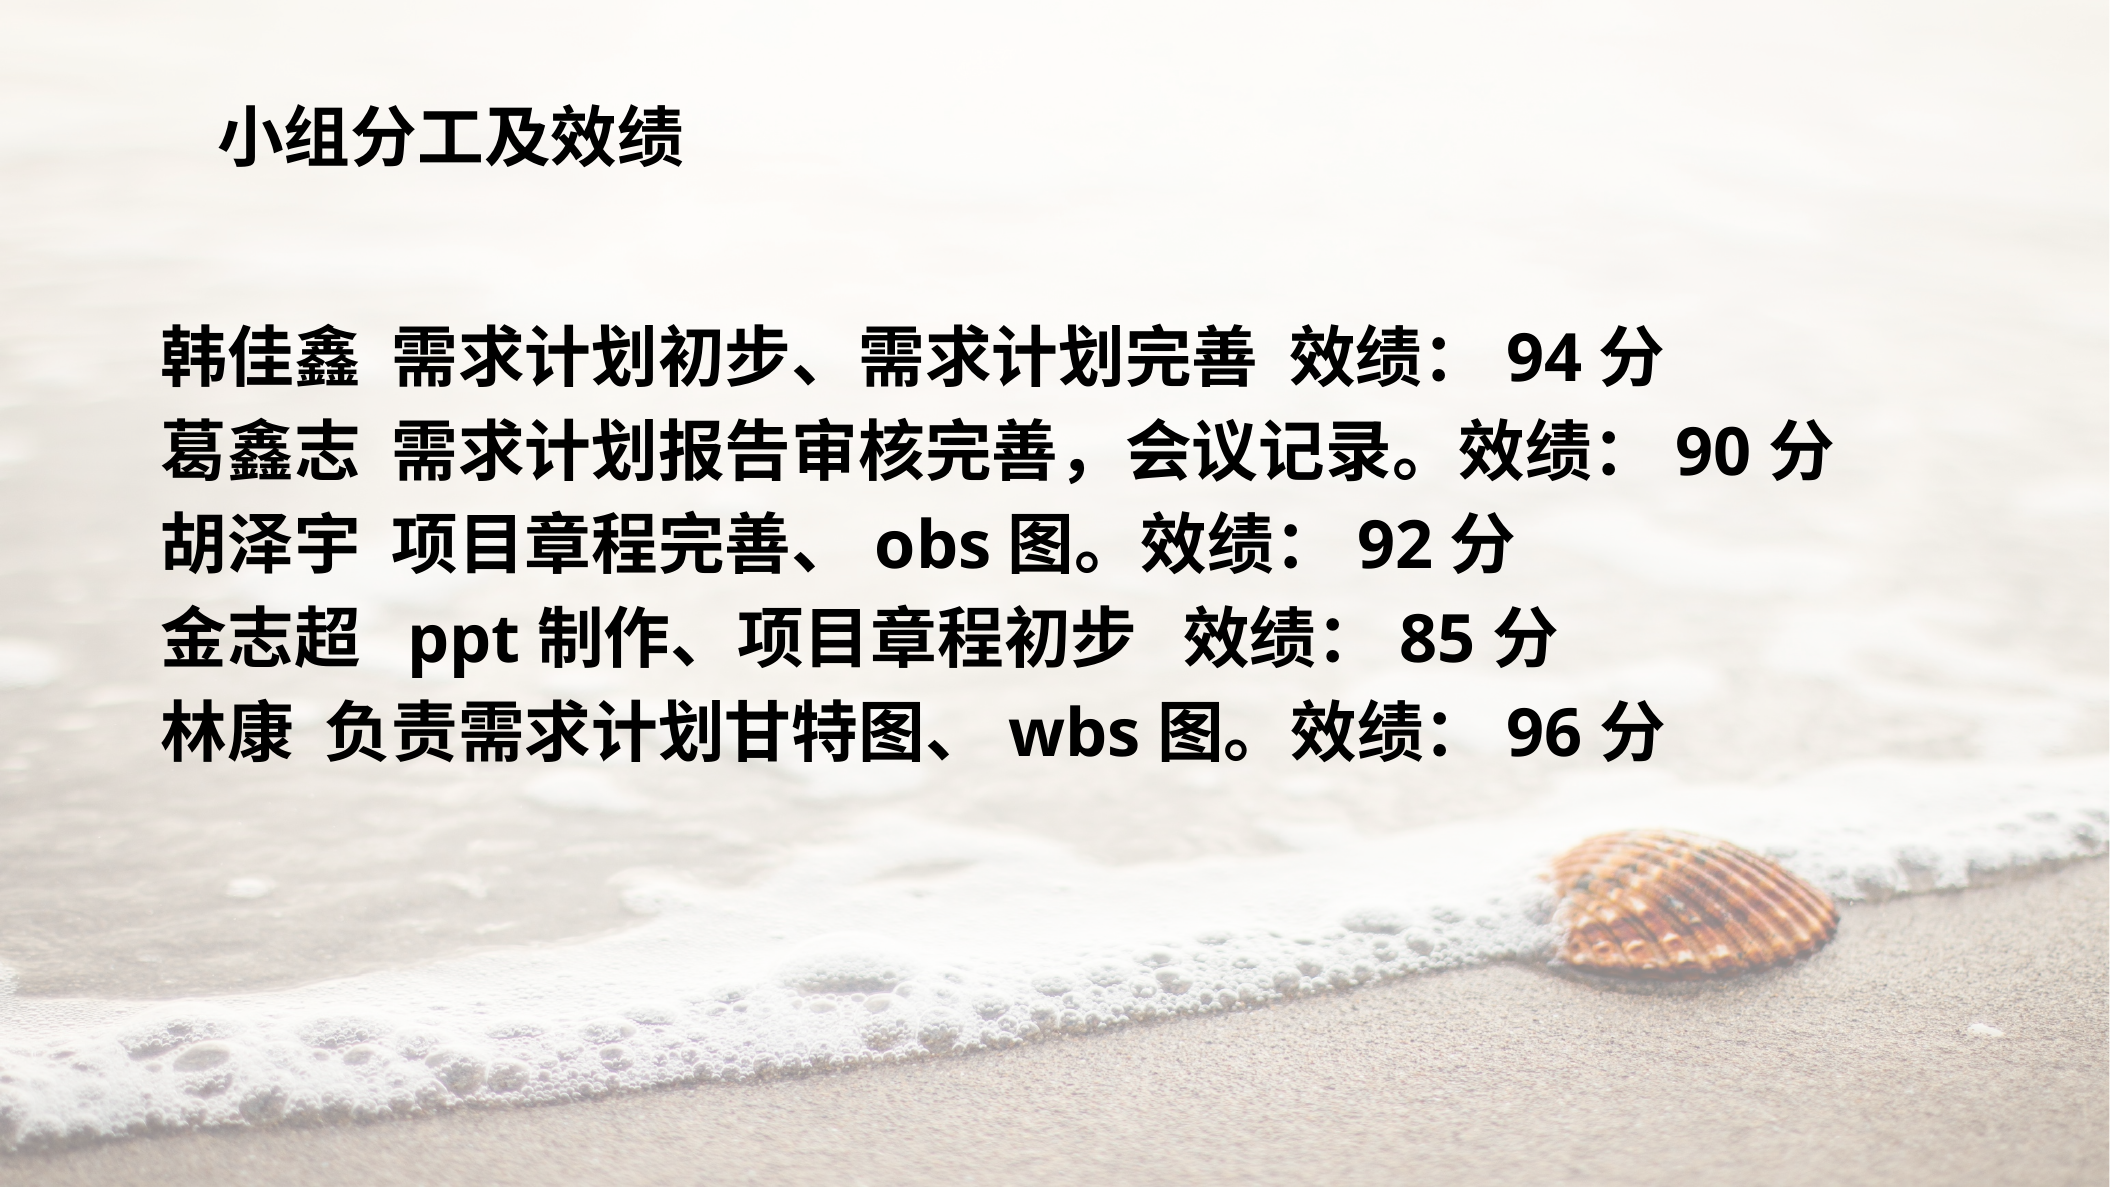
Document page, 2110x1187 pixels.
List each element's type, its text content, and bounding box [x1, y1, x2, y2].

list 韩佳鑫 需求计划初步、需求计划完善 效绩：94分 葛鑫志 需求计划报告审核完善，会议记录。效绩：90分 胡泽宇 项目章程完善、obs图。效绩：92分 金志超 ppt制作、项目章程初步 效绩：85分 林康 负责需求计划甘特图、wbs图。效绩：96分 [145, 315, 1965, 1069]
text_box 小组分工及效绩 [201, 96, 887, 274]
